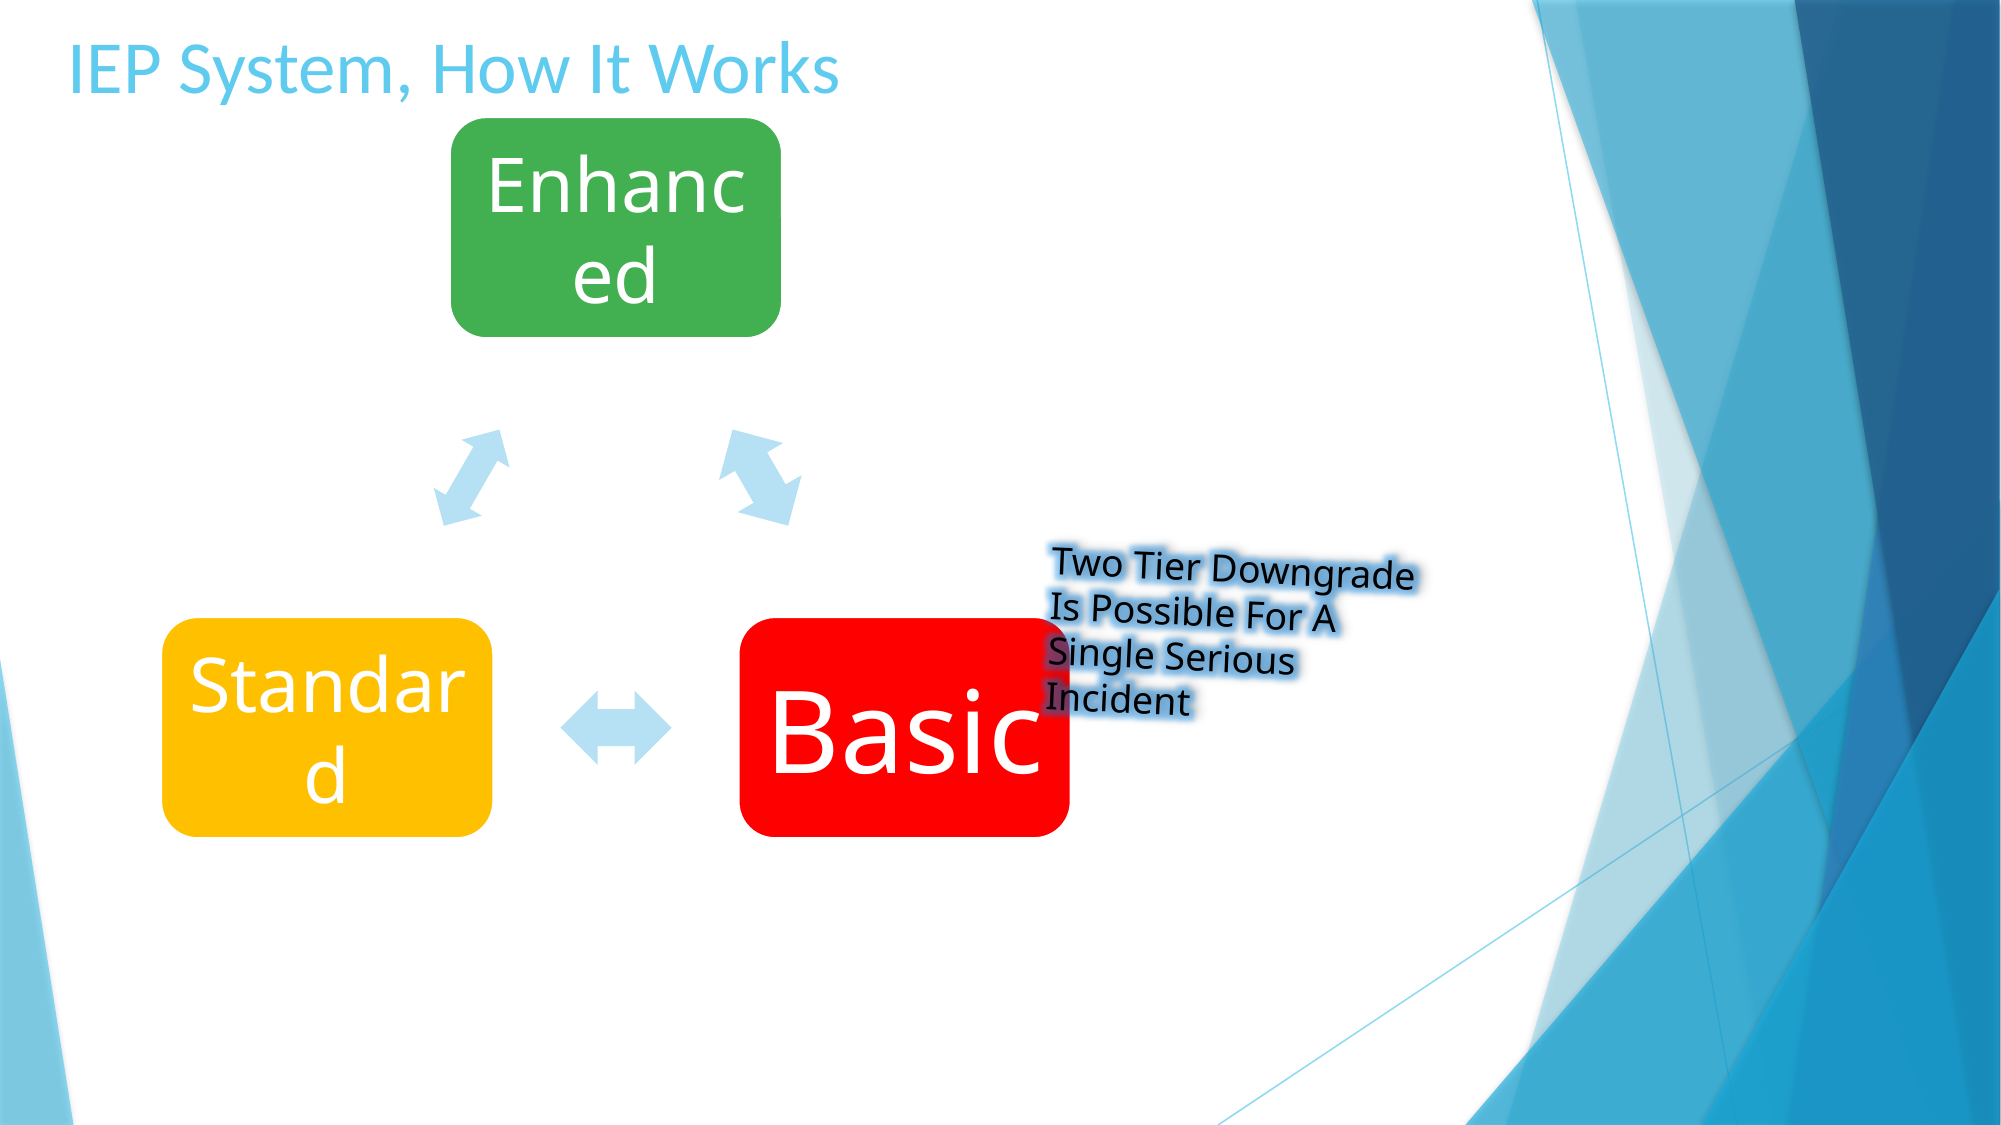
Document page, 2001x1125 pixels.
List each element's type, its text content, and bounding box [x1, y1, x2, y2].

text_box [0, 115, 1284, 1006]
text_box Two Tier Downgrade Is Possible For A Single Serious Incident [1287, 540, 1450, 743]
title IEP System, How It Works [52, 11, 1463, 229]
